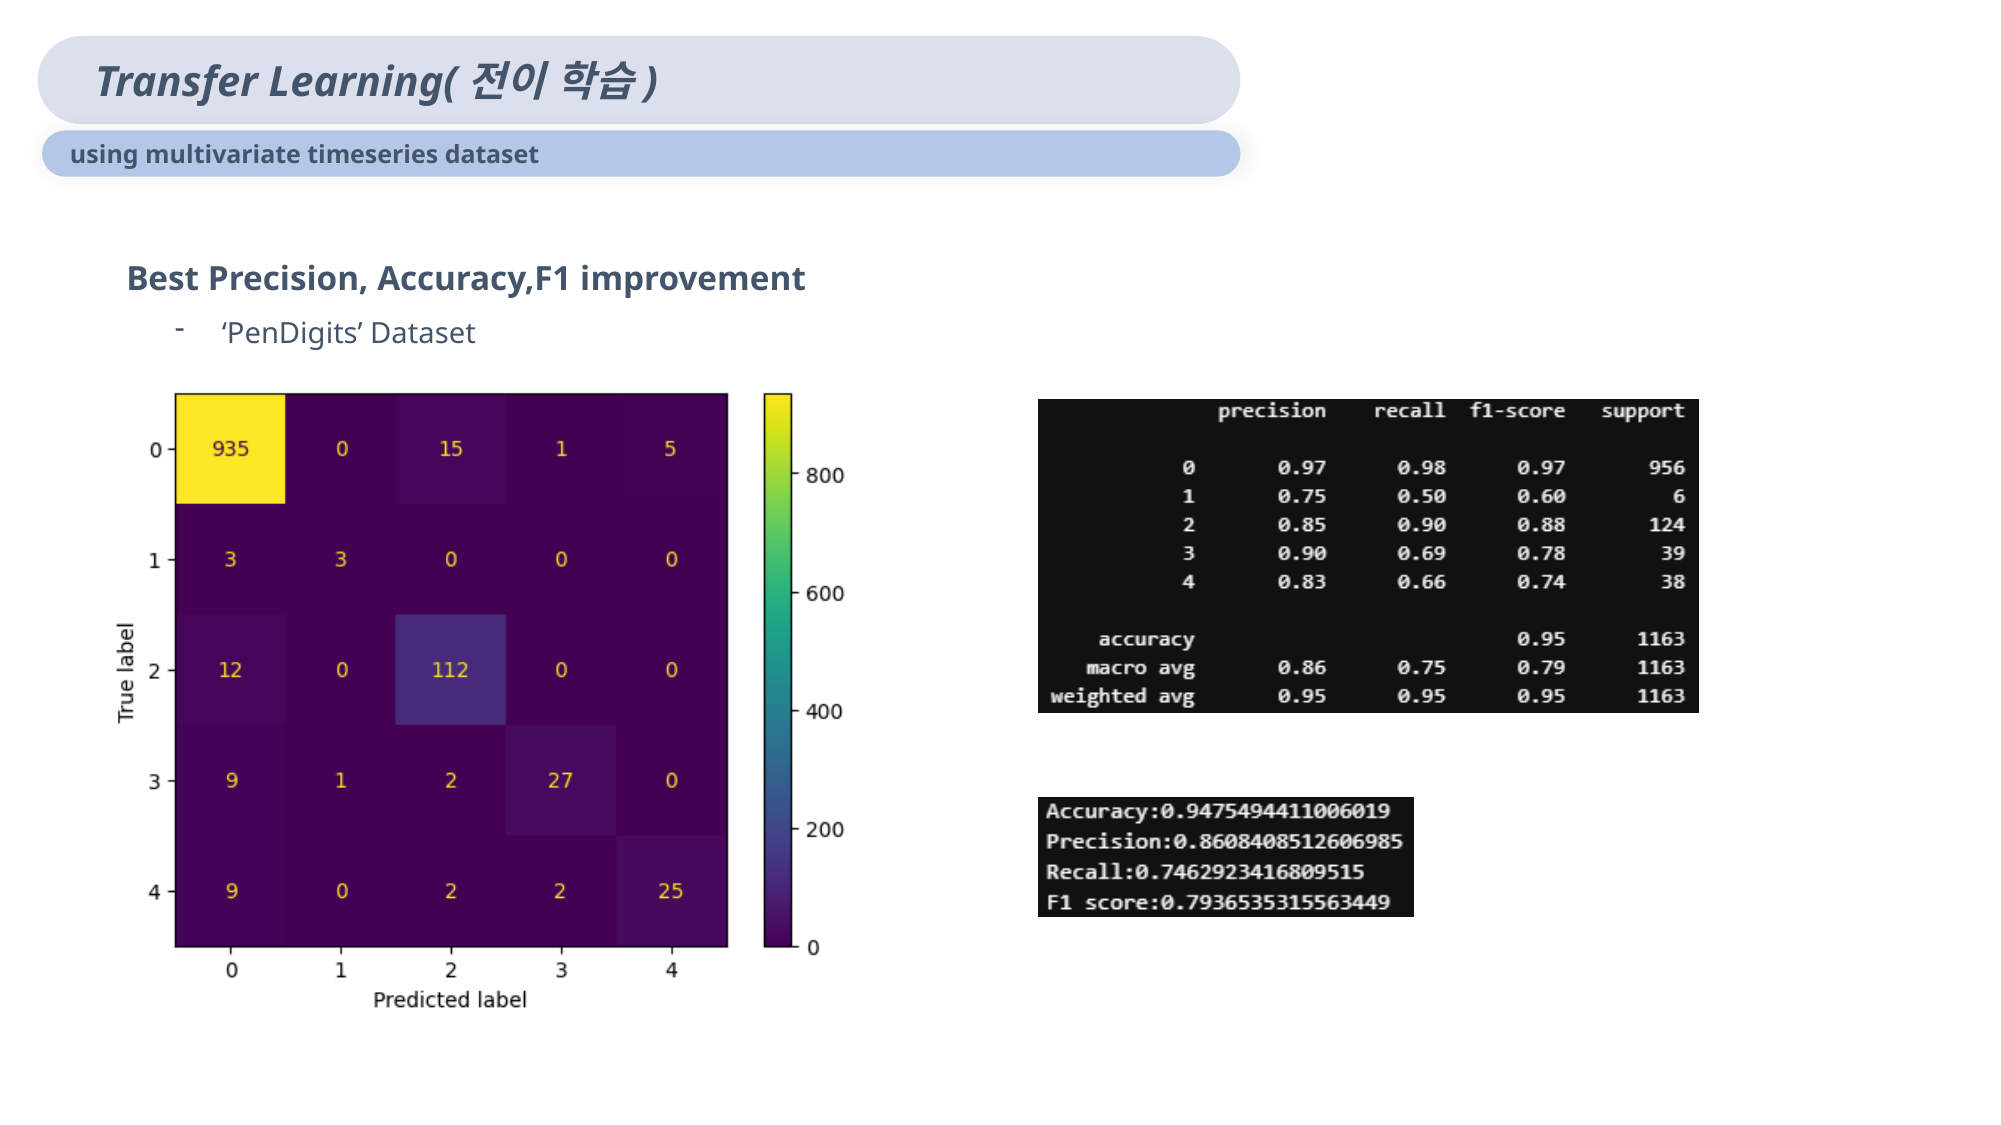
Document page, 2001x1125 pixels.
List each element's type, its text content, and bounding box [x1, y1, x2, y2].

picture [1038, 797, 1414, 917]
text_box [33, 181, 1967, 1099]
text_box Best Precision, Accuracy,F1 improvement ‘PenDigits’ Dataset [85, 229, 822, 357]
text_box using multivariate timeseries dataset [41, 129, 1242, 178]
text_box Transfer Learning(전이 학습) [36, 34, 1242, 126]
picture [1038, 399, 1699, 713]
picture [108, 383, 855, 1018]
